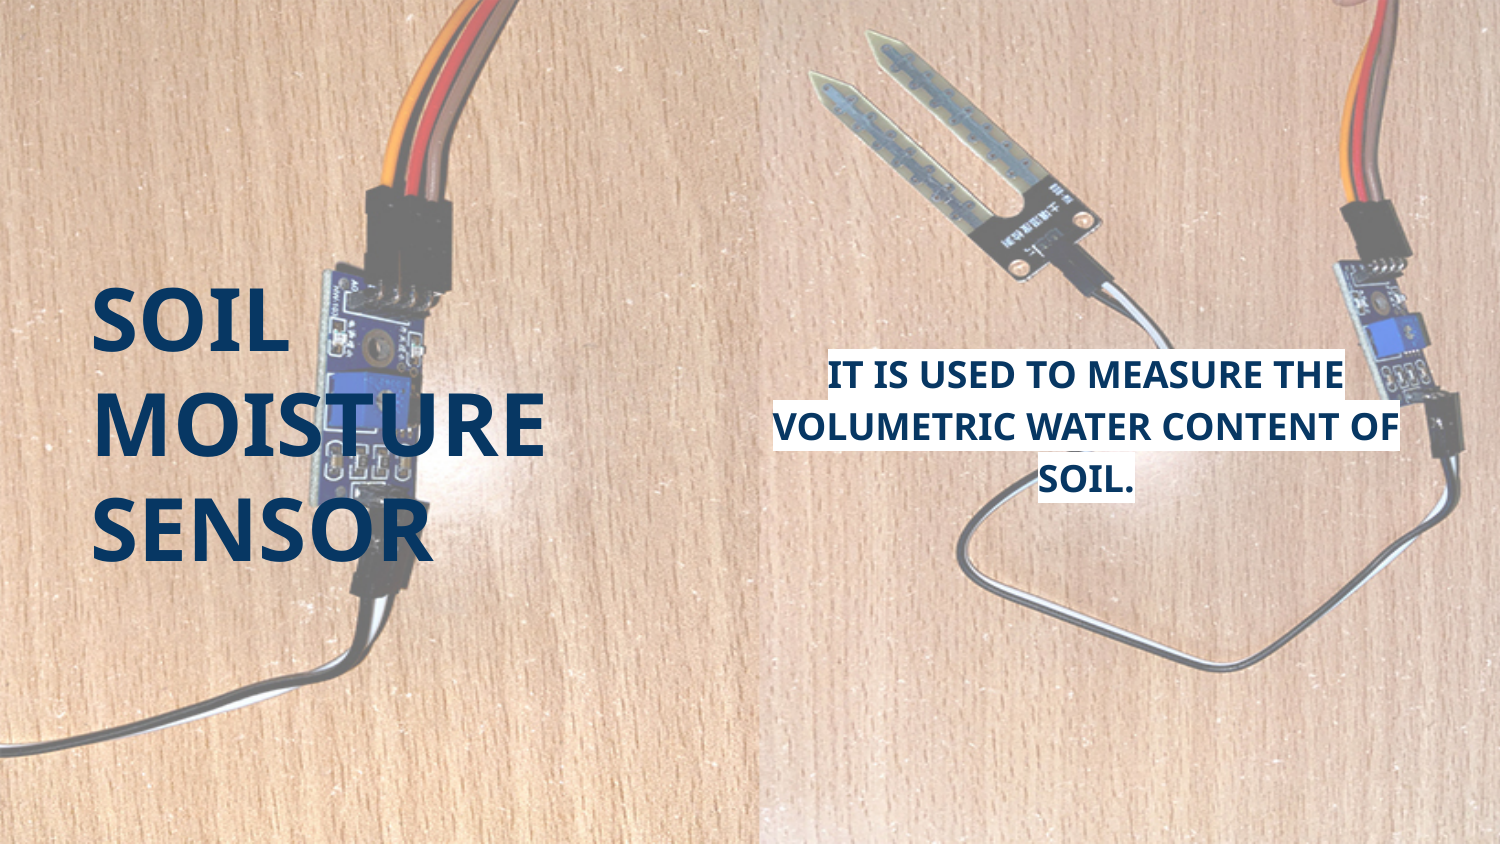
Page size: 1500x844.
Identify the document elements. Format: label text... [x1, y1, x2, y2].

title SOIL MOISTURE SENSOR [75, 338, 681, 505]
picture [0, 0, 1500, 844]
text_box IT IS USED TO MEASURE THE VOLUMETRIC WATER CONTENT OF SOIL. [748, 93, 1425, 750]
